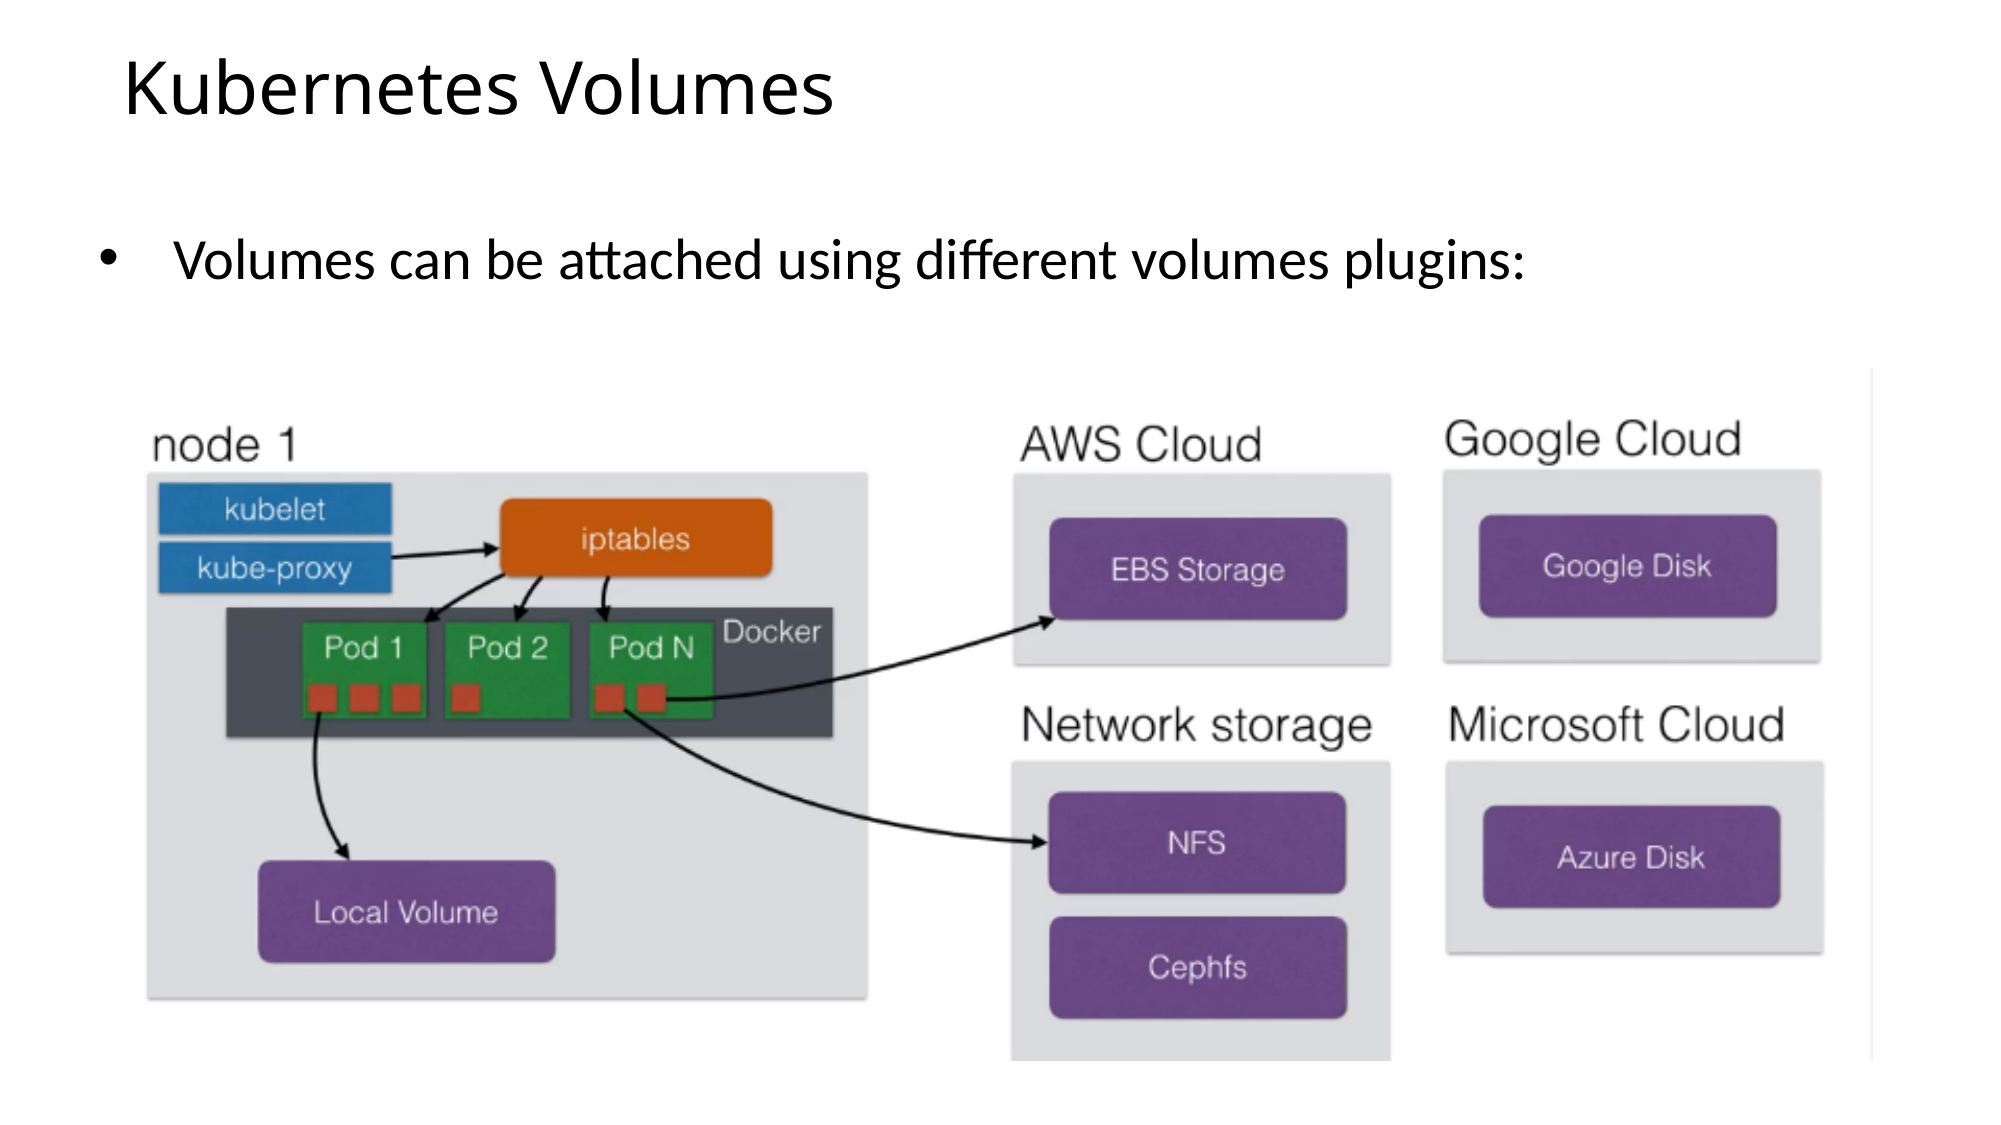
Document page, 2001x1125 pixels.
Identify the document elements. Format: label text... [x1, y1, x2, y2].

title Kubernetes Volumes [107, 43, 1893, 138]
list Volumes can be attached using different volumes plugins: [83, 179, 2000, 369]
picture [83, 368, 1873, 1061]
